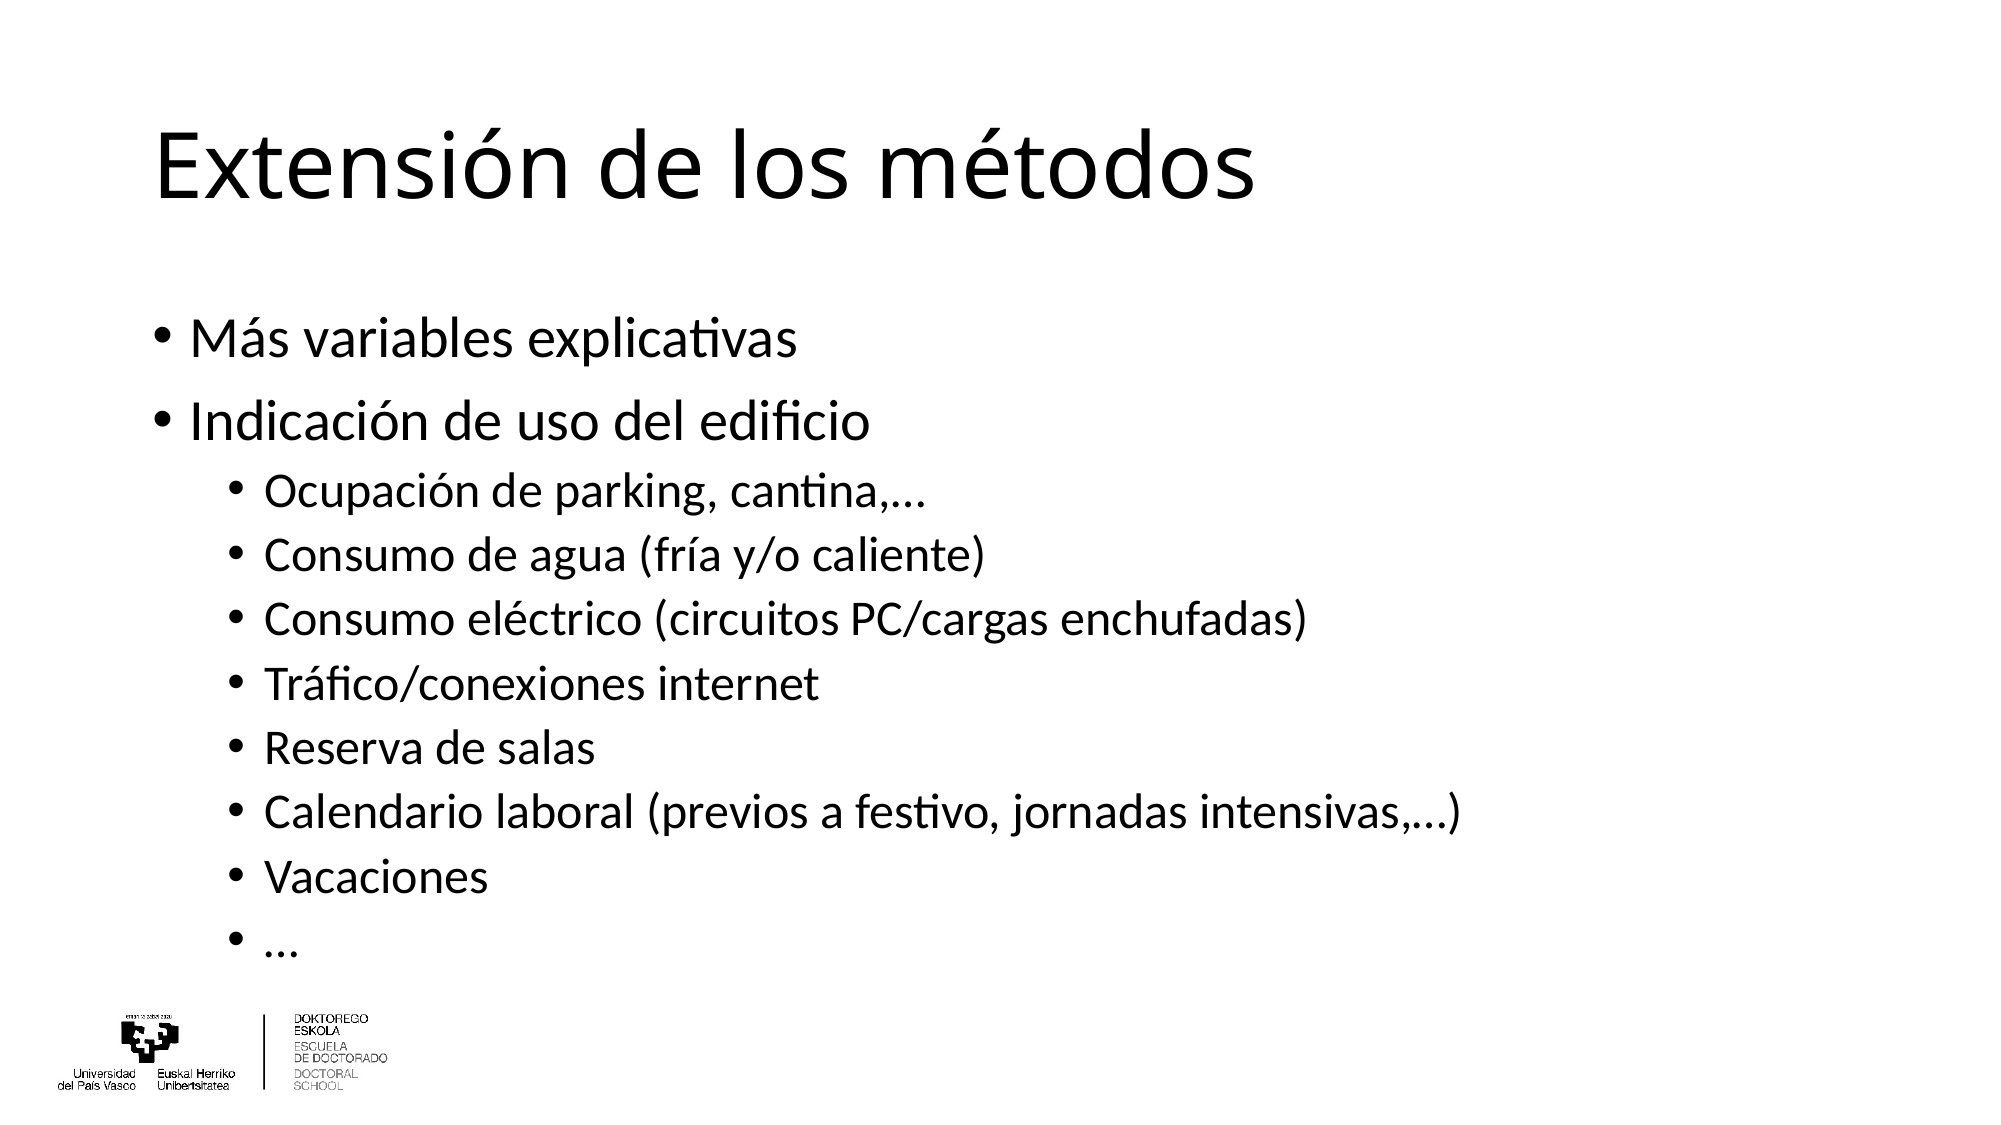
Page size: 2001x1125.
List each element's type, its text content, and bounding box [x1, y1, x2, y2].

list Más variables explicativas Indicación de uso del edificio Ocupación de parking, cantina,… Consumo de agua (fría y/o caliente) Consumo eléctrico (circuitos PC/cargas enchufadas) Tráfico/conexiones internet Reserva de salas Calendario laboral (previos a festivo, jornadas intensivas,…) Vacaciones … [137, 299, 1863, 1085]
title Extensión de los métodos [137, 59, 1863, 278]
picture [48, 979, 402, 1125]
